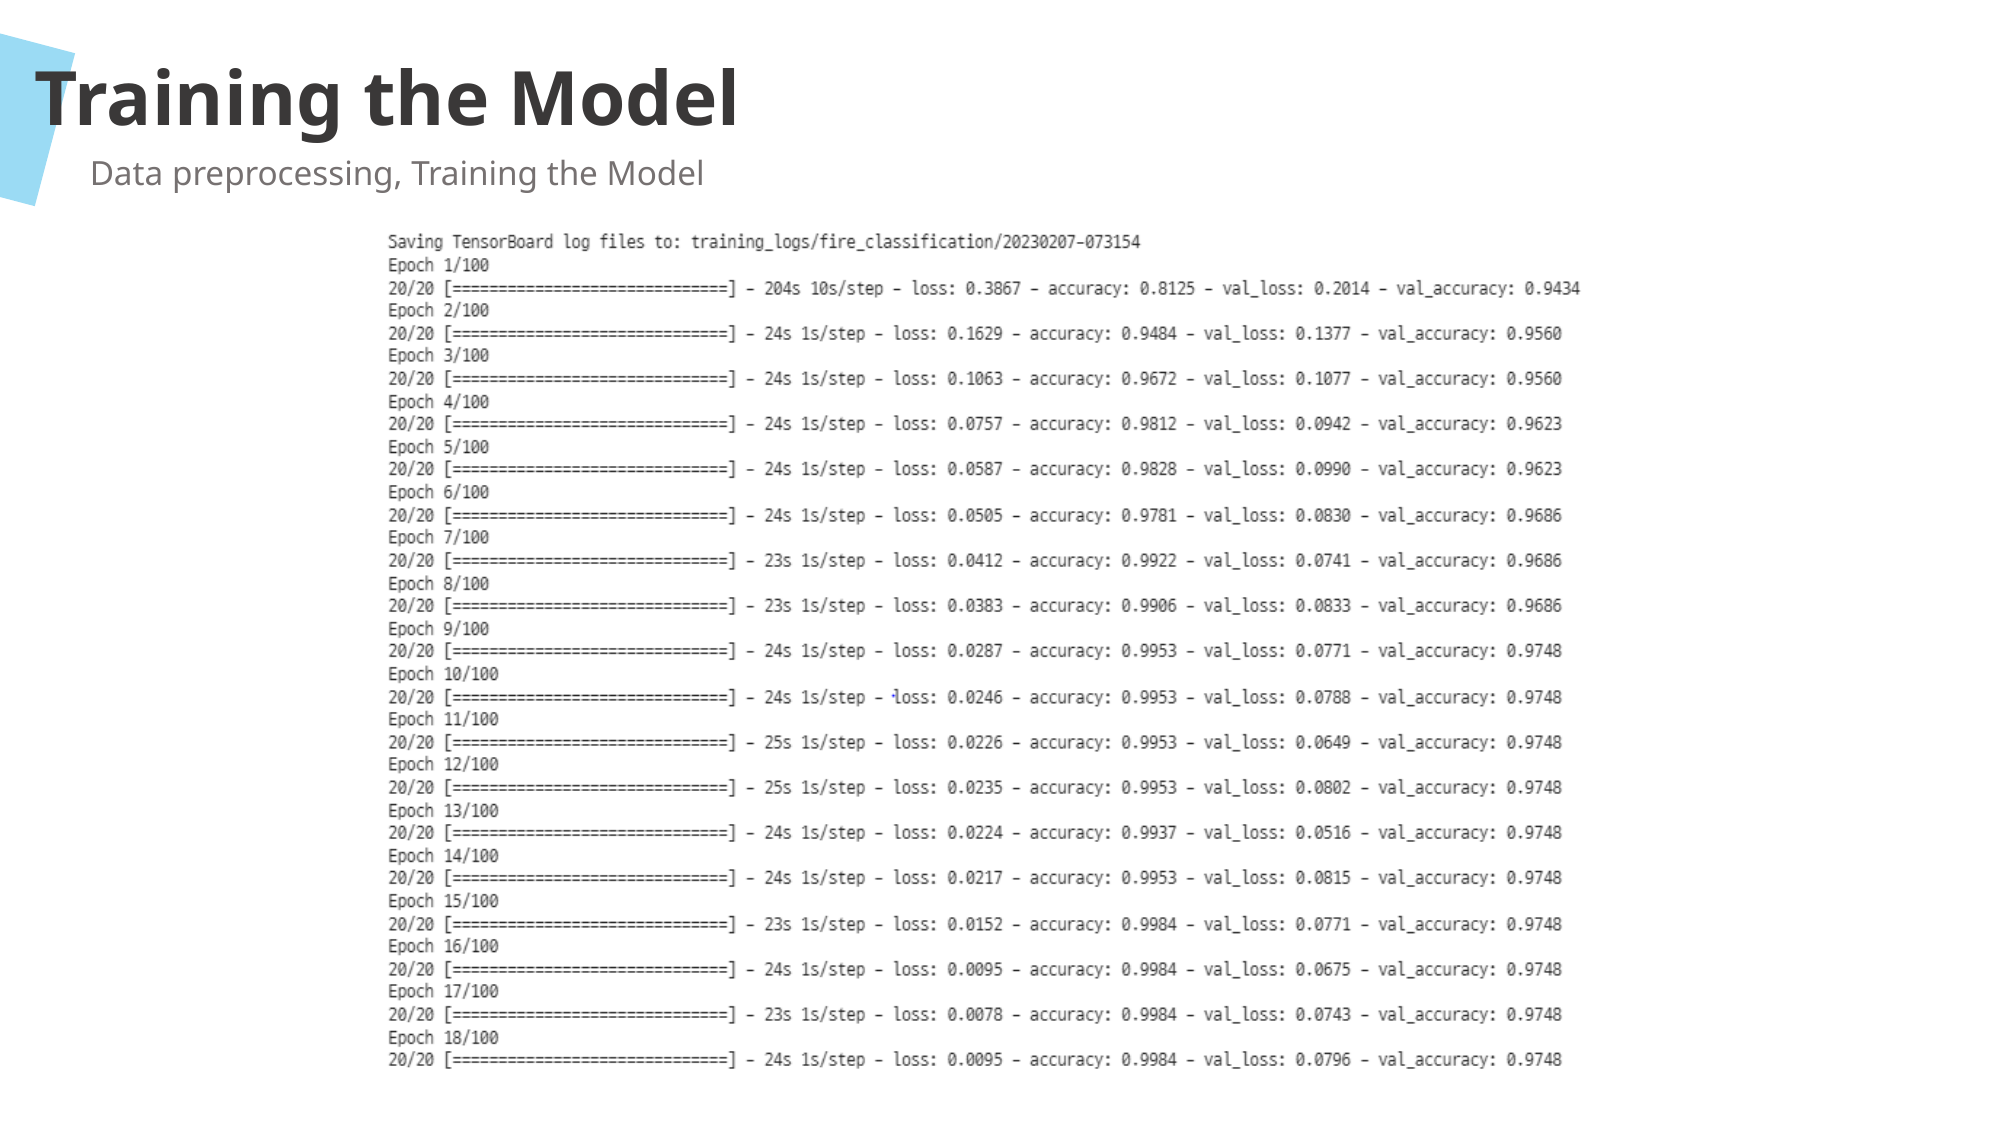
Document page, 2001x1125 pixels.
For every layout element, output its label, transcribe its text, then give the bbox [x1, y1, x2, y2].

text_box Data preprocessing, Training the Model [75, 144, 959, 199]
picture [382, 225, 1584, 1082]
text_box [0, 32, 52, 208]
text_box Training the Model [19, 42, 756, 148]
